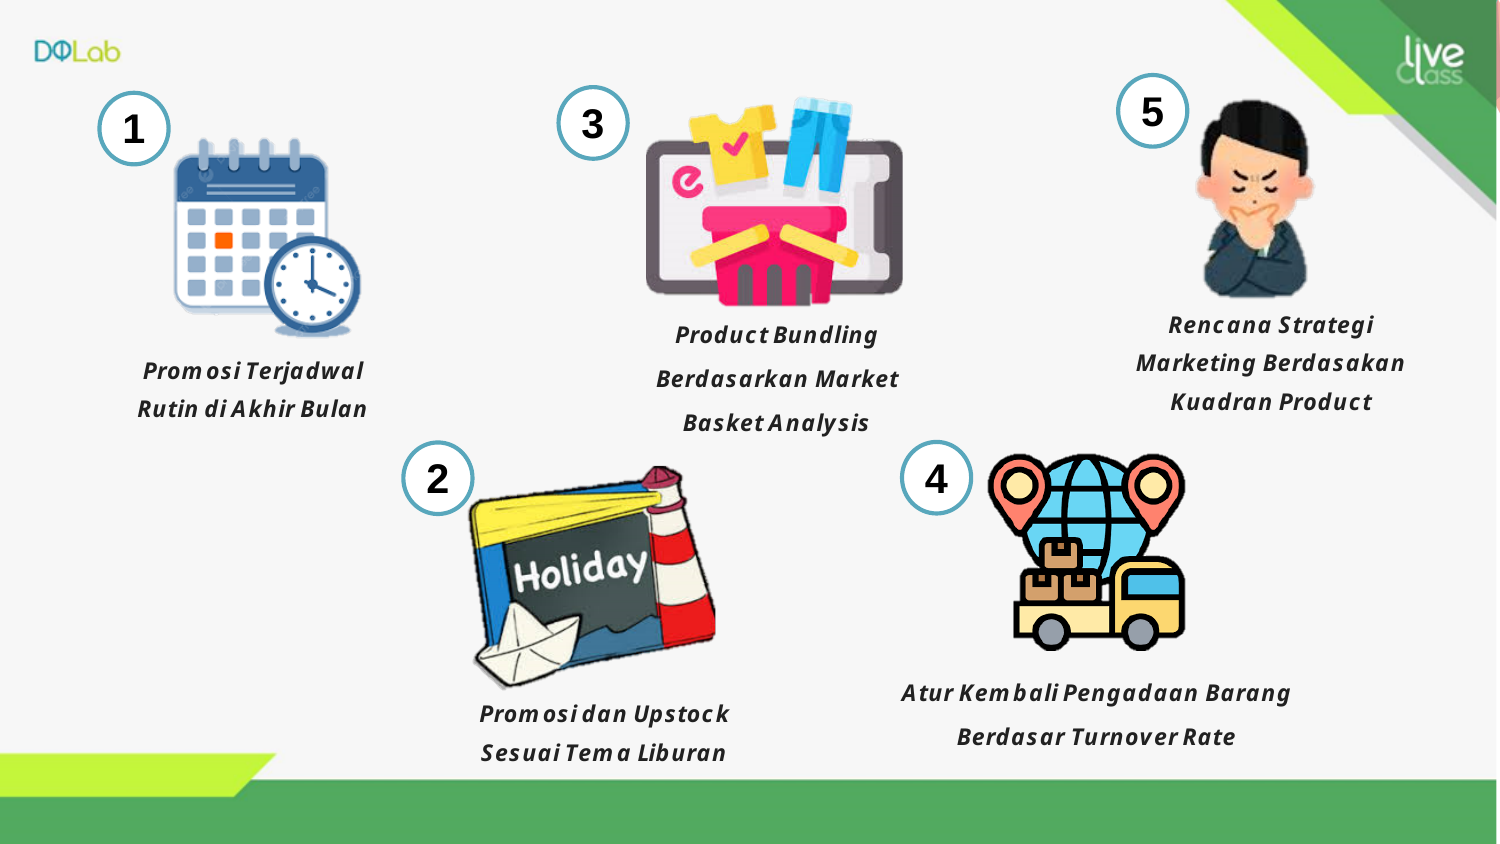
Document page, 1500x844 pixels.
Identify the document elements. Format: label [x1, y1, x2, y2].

text_box [0, 0, 1497, 844]
